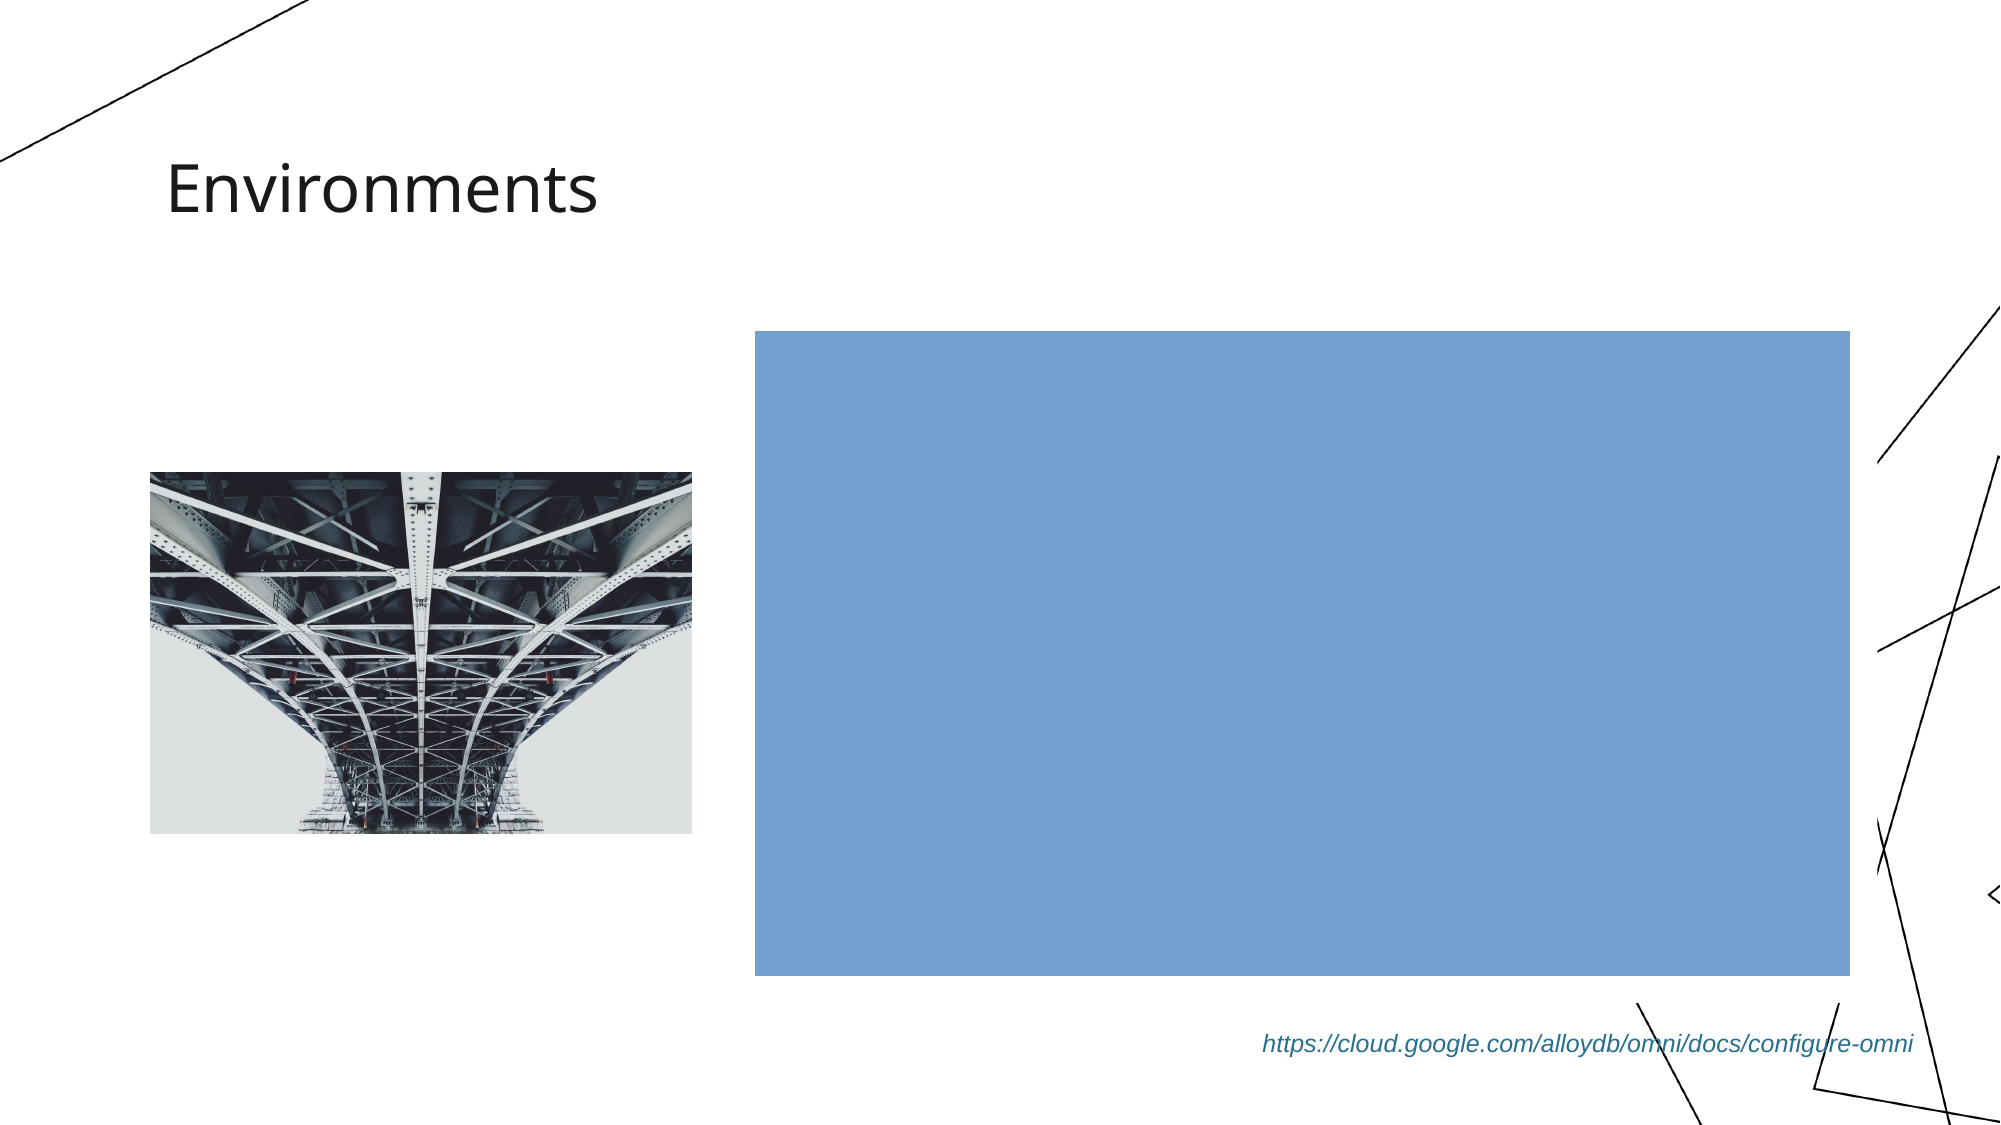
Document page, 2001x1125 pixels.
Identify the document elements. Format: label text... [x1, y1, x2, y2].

picture [1514, 1065, 2000, 1125]
text_box https://cloud.google.com/alloydb/omni/docs/configure-omni [1247, 1019, 2000, 1065]
title Environments [150, 59, 1850, 323]
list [149, 472, 692, 834]
picture [1514, 301, 2000, 1019]
picture [0, 0, 324, 274]
